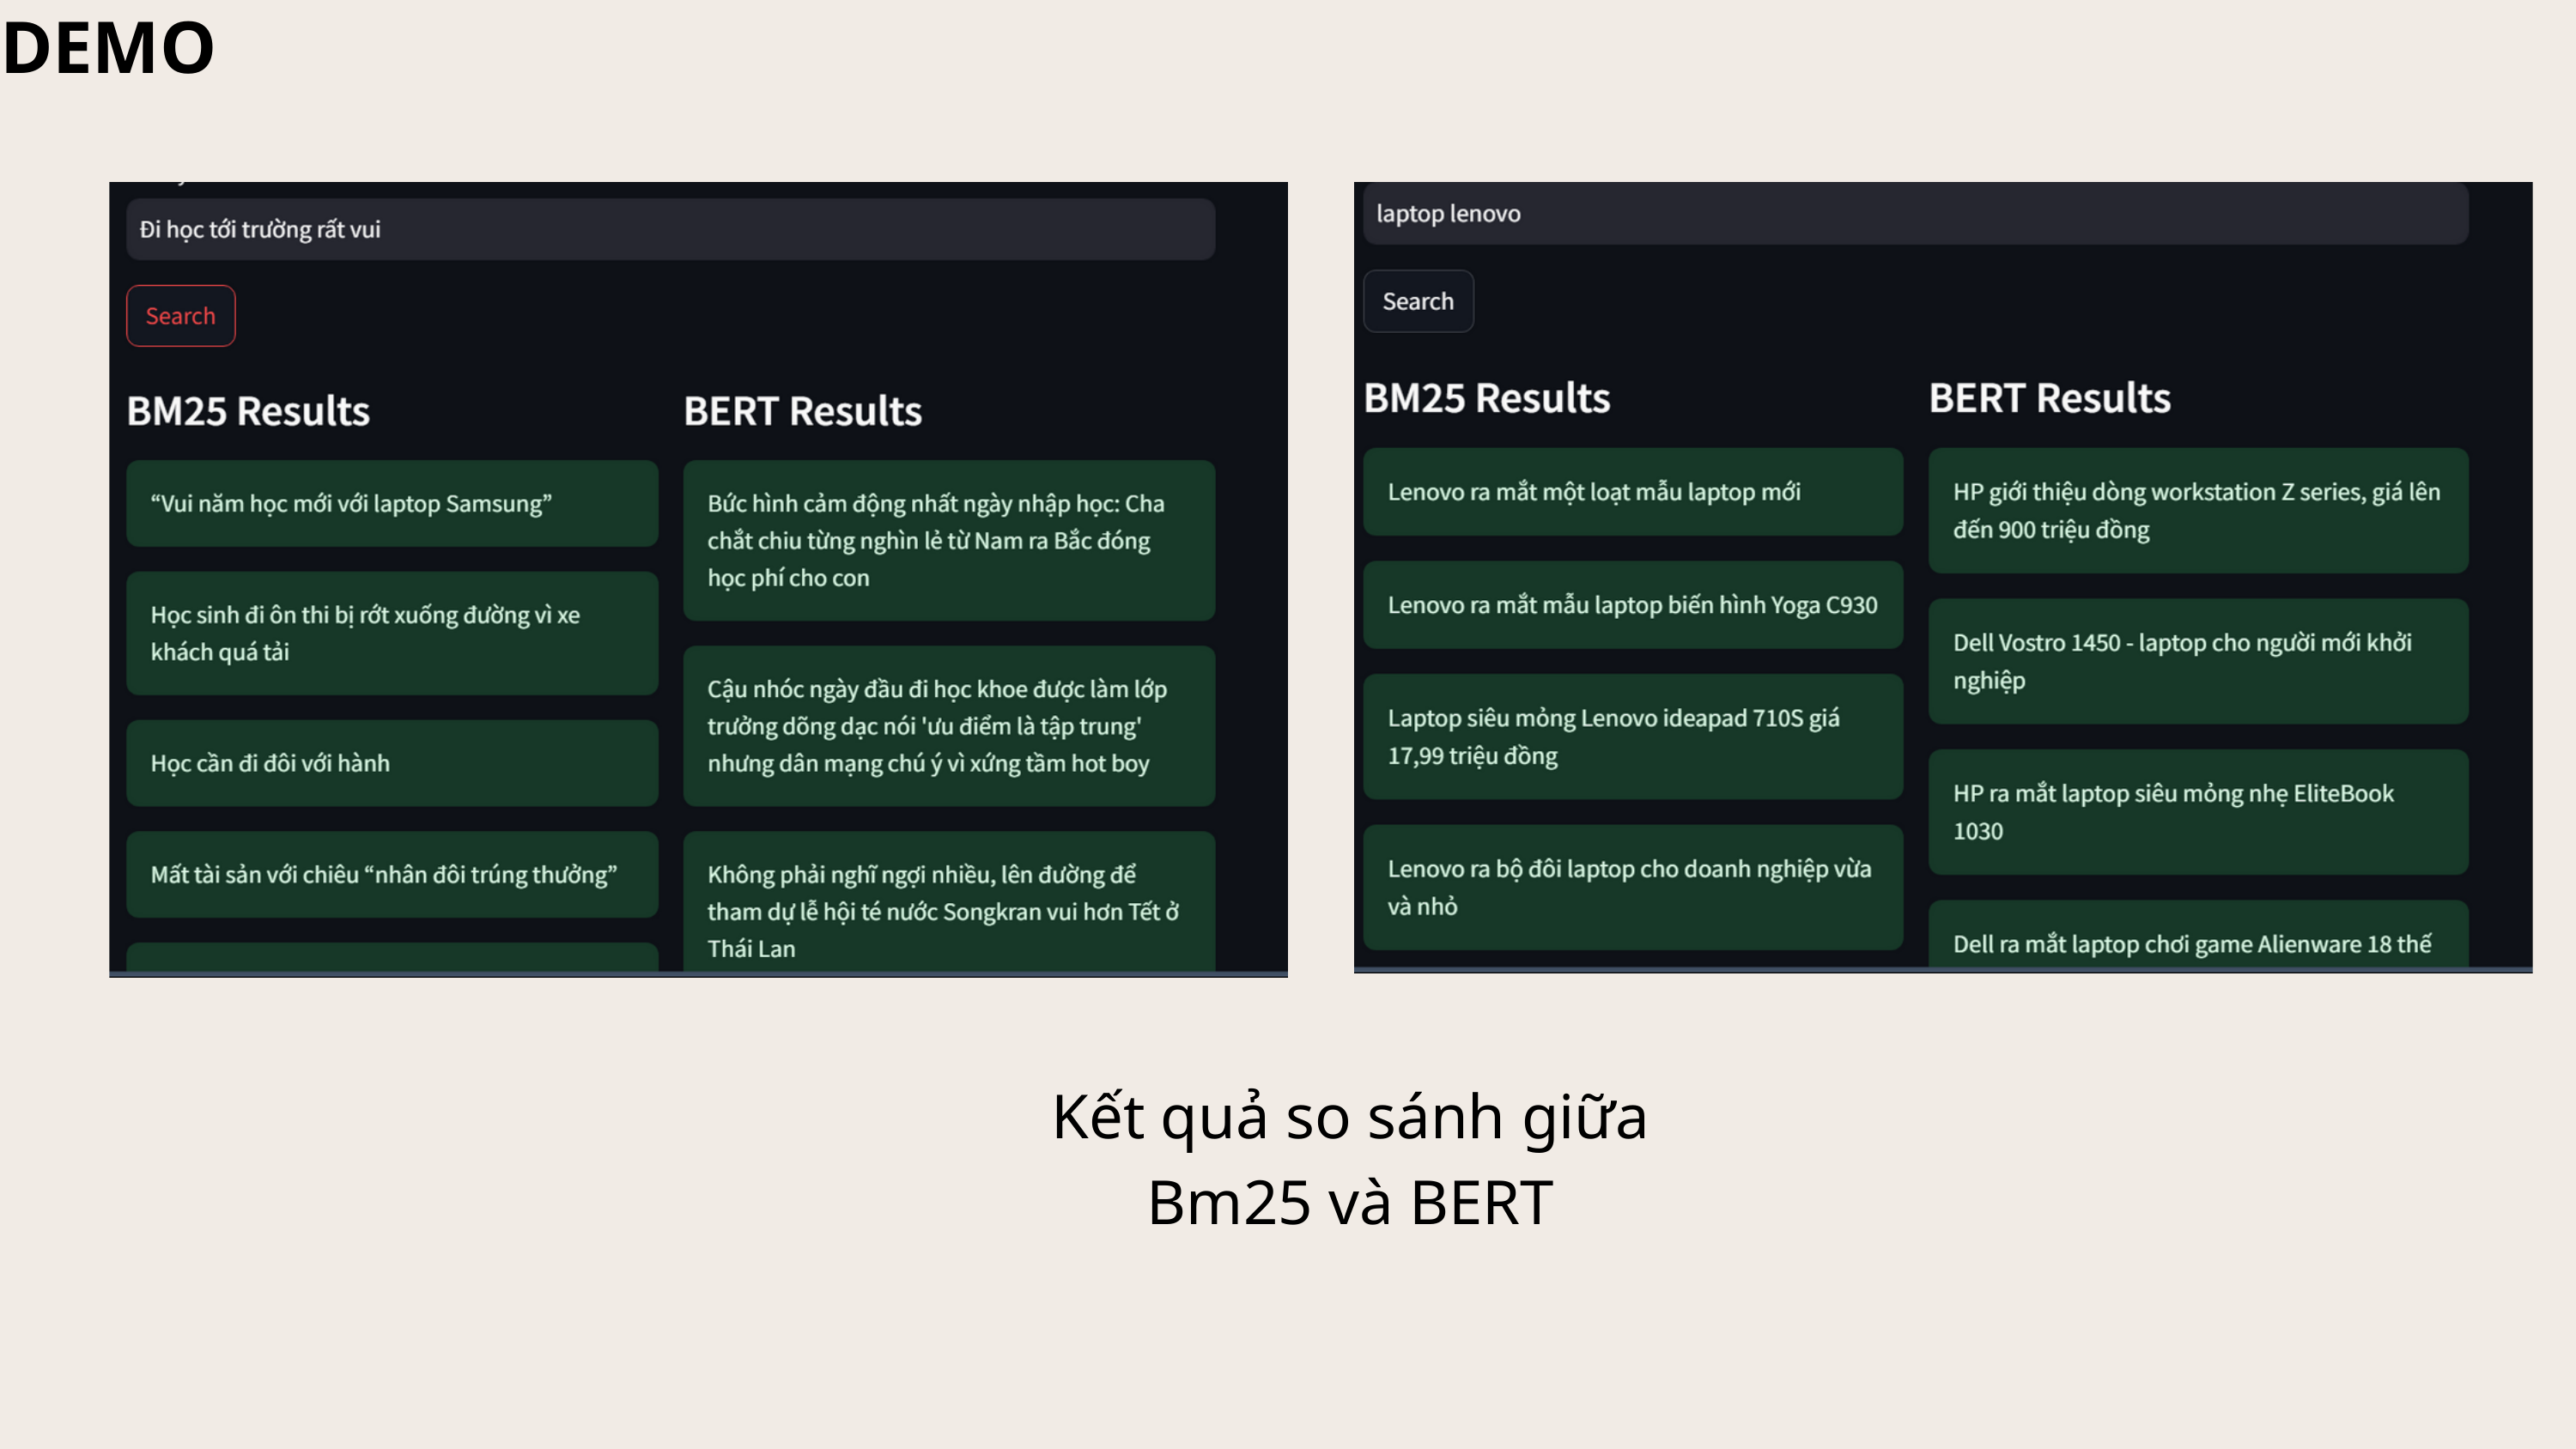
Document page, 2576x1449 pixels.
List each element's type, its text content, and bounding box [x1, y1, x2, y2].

text_box Kết quả so sánh giữa Bm25 và BERT [1026, 1065, 1675, 1237]
text_box DEMO [0, 0, 1675, 88]
text_box [1354, 182, 2533, 973]
text_box [109, 182, 1288, 978]
